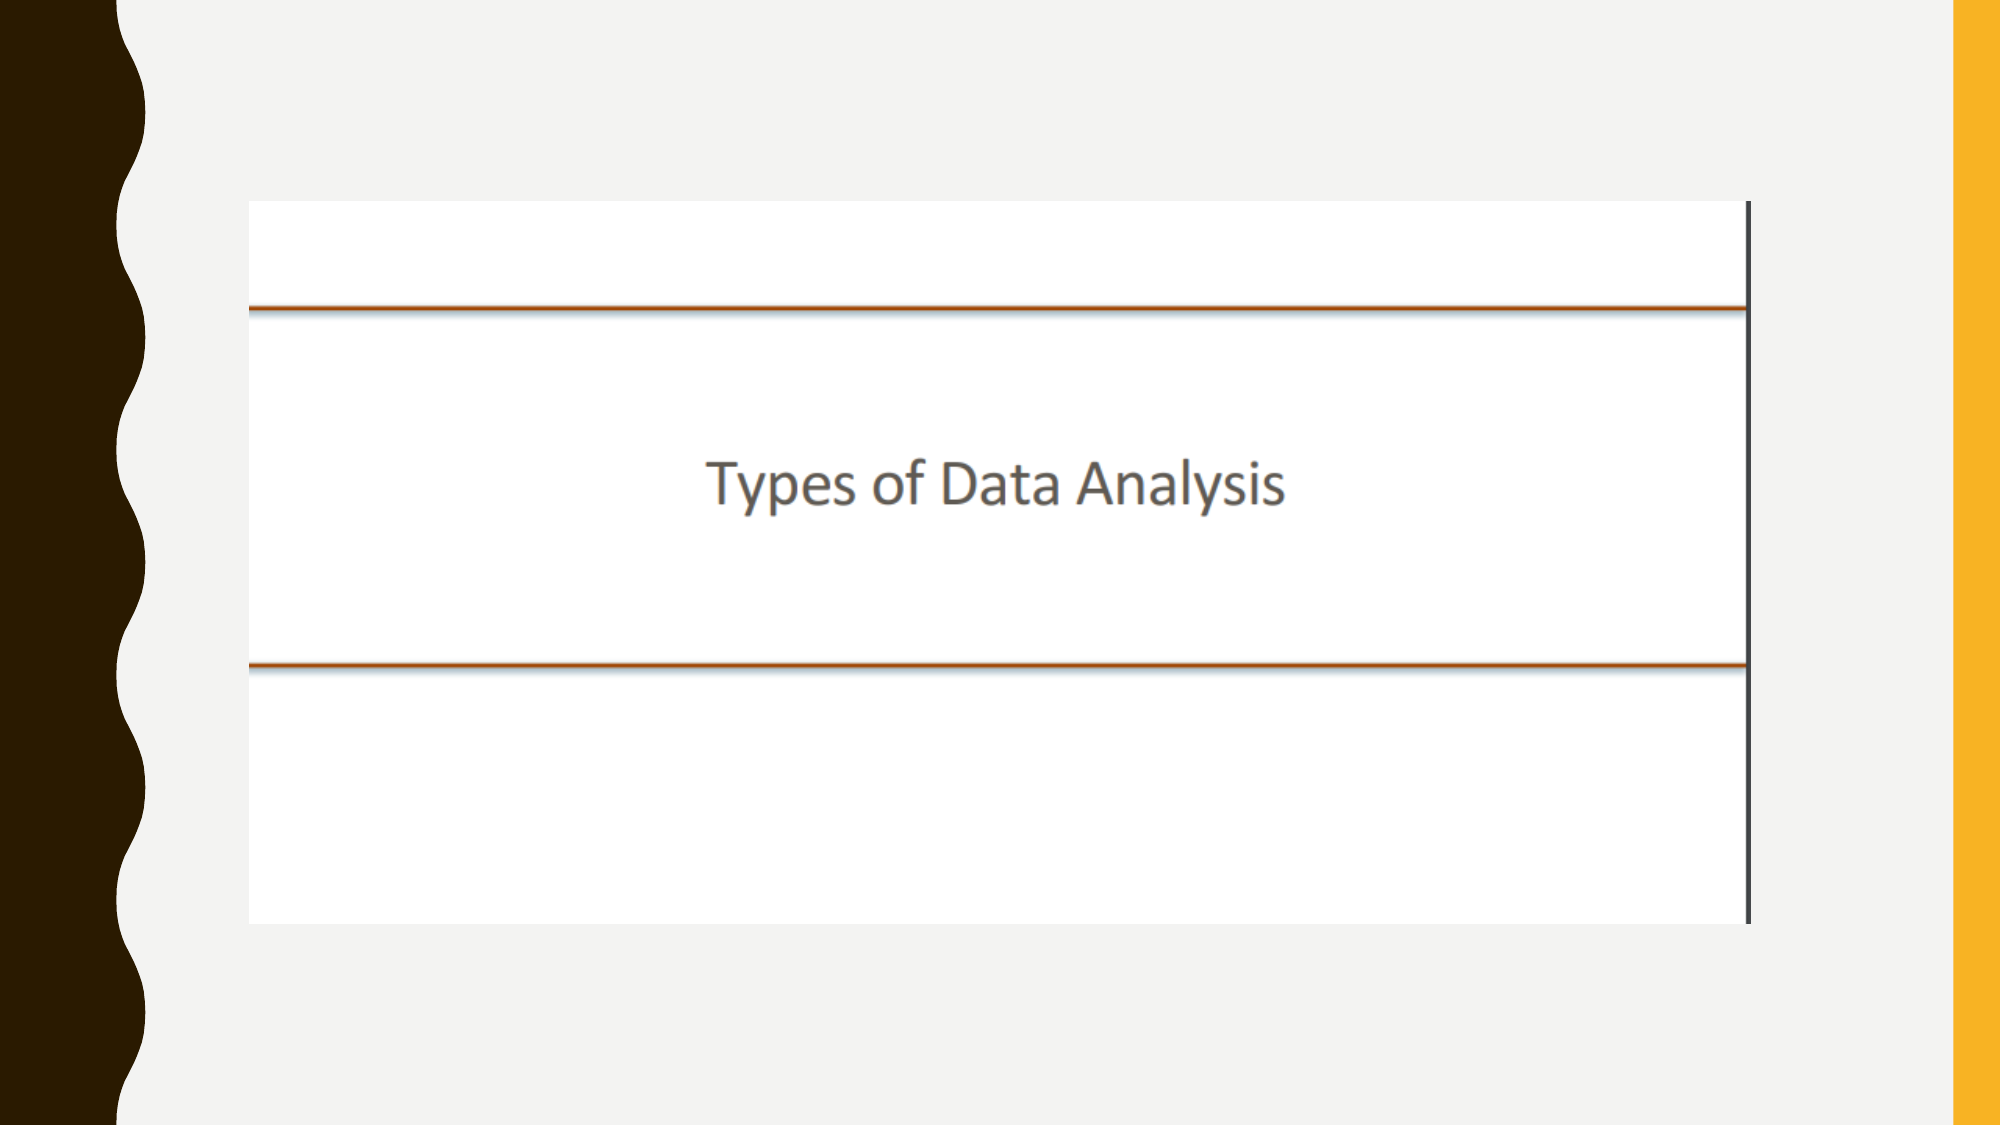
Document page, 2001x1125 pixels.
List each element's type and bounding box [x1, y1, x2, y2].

picture [249, 201, 1751, 924]
